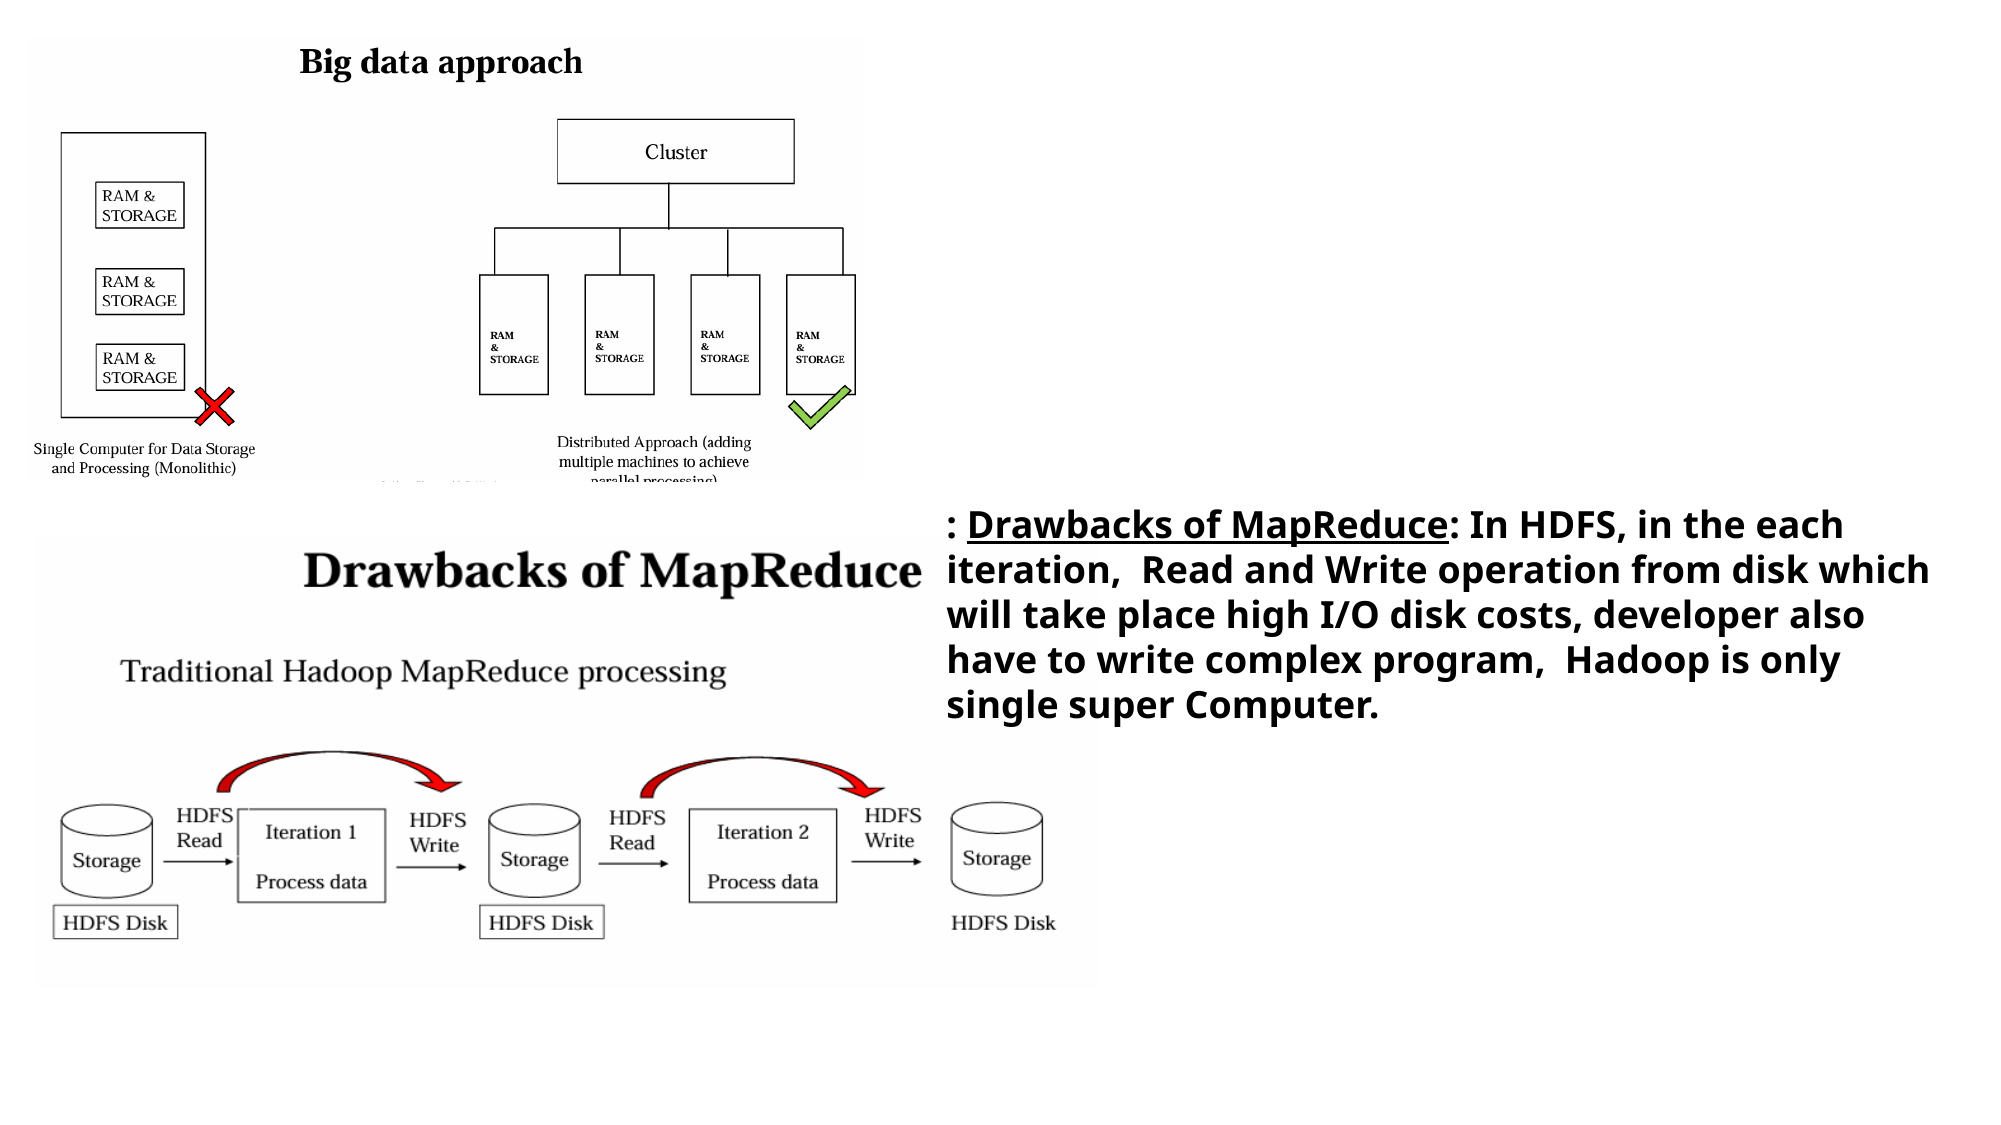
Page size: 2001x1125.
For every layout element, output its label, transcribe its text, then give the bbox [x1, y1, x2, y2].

picture [35, 535, 1099, 989]
picture [25, 36, 864, 483]
text_box : Drawbacks of MapReduce: In HDFS, in the each iteration, Read and Write operation from disk which will take place high I/O disk costs, developer also have to write complex program, Hadoop is only single super Computer. [931, 493, 1972, 778]
